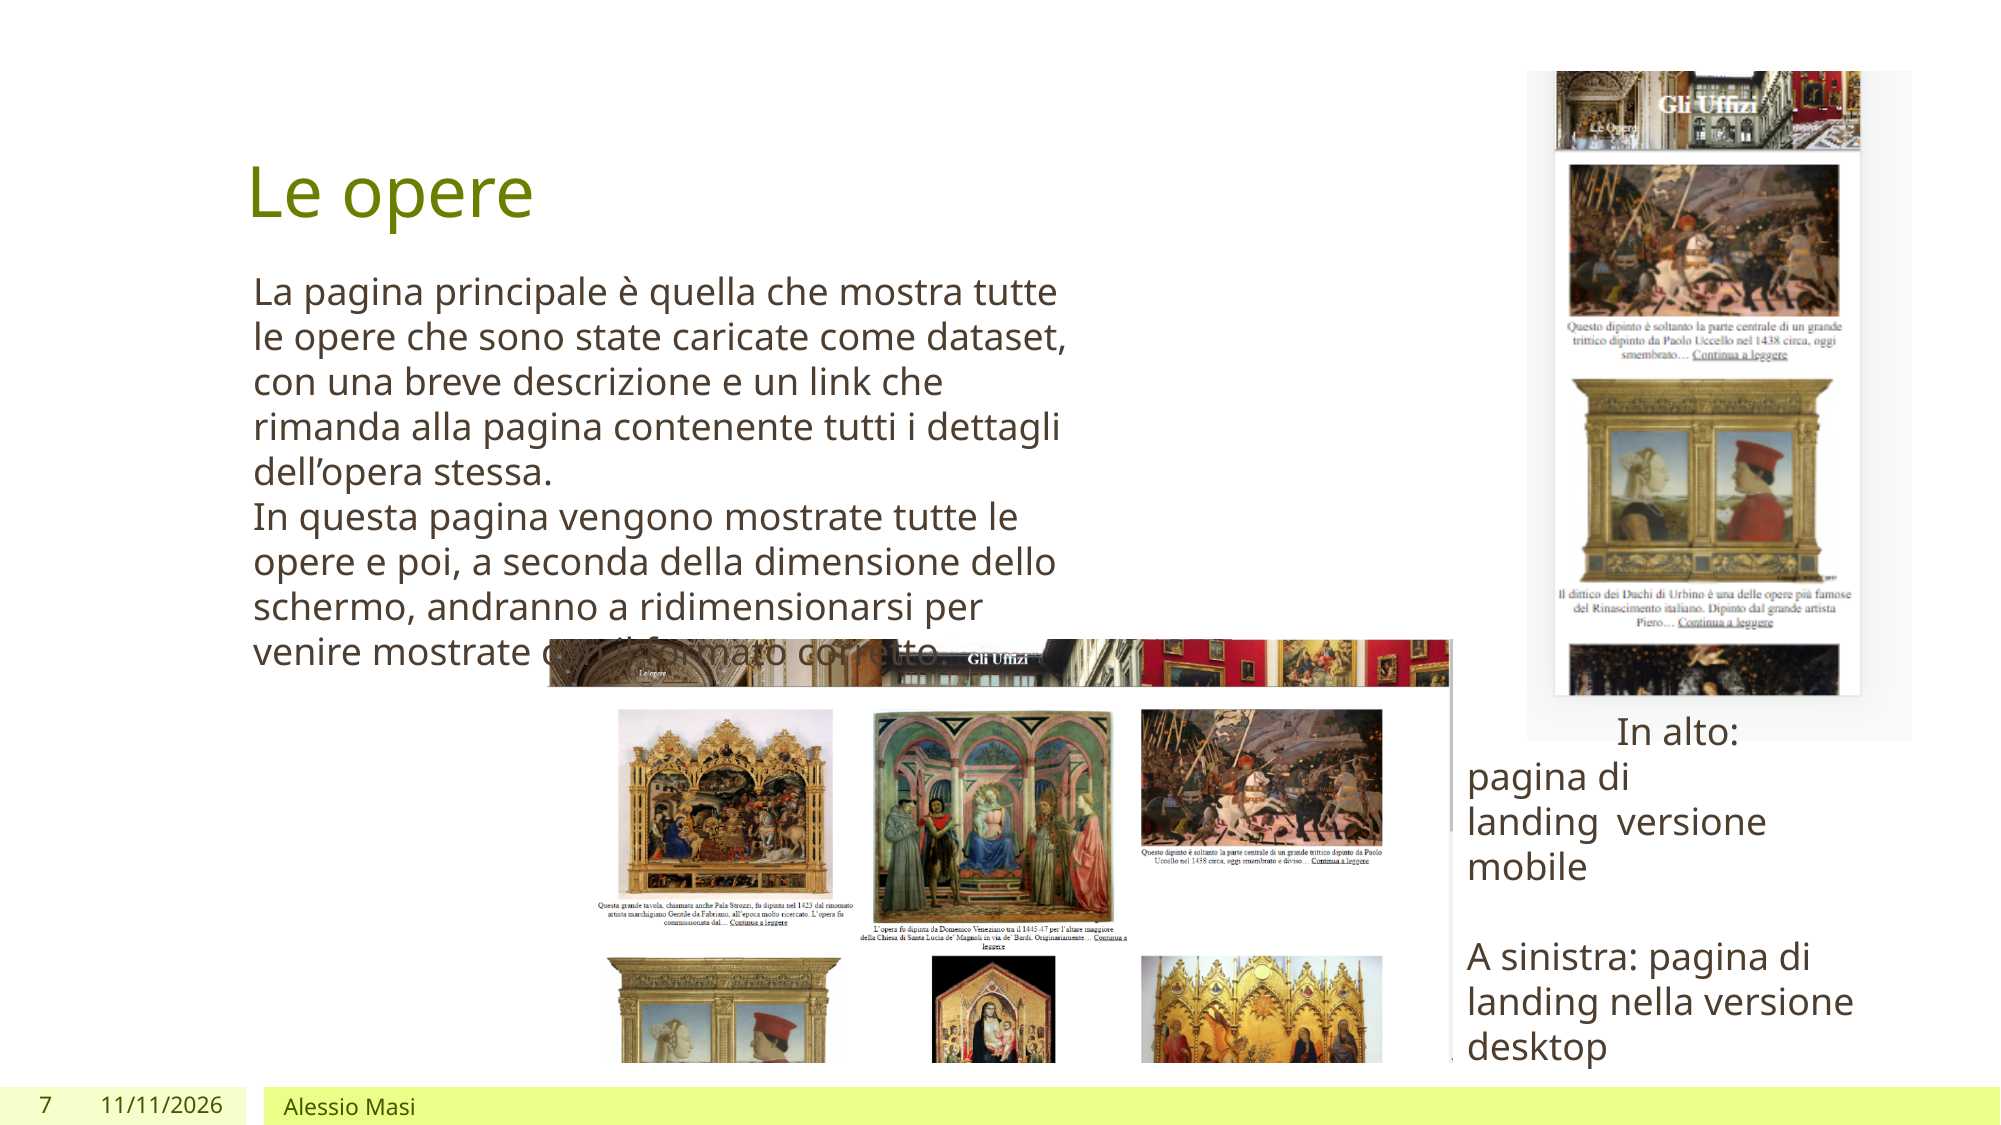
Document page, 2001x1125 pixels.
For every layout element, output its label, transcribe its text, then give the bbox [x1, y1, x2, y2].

footer Alessio Masi [268, 1087, 1769, 1125]
picture [547, 639, 1453, 1063]
text_box La pagina principale è quella che mostra tutte le opere che sono state caricate come dataset, con una breve descrizione e un link che rimanda alla pagina contenente tutti i dettagli dell’opera stessa. In questa pagina vengono mostrate tutte le opere e poi, a seconda della dimensione dello schermo, andranno a ridimensionarsi per venire mostrate con il formato corretto. [238, 260, 1113, 681]
picture [1527, 71, 1912, 741]
title Le opere [231, 45, 1769, 240]
text_box In alto: pagina di landing versione mobile A sinistra: pagina di landing nella versione desktop [1452, 700, 1882, 1076]
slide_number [74, 1087, 239, 1125]
slide_number 7 [0, 1087, 68, 1125]
